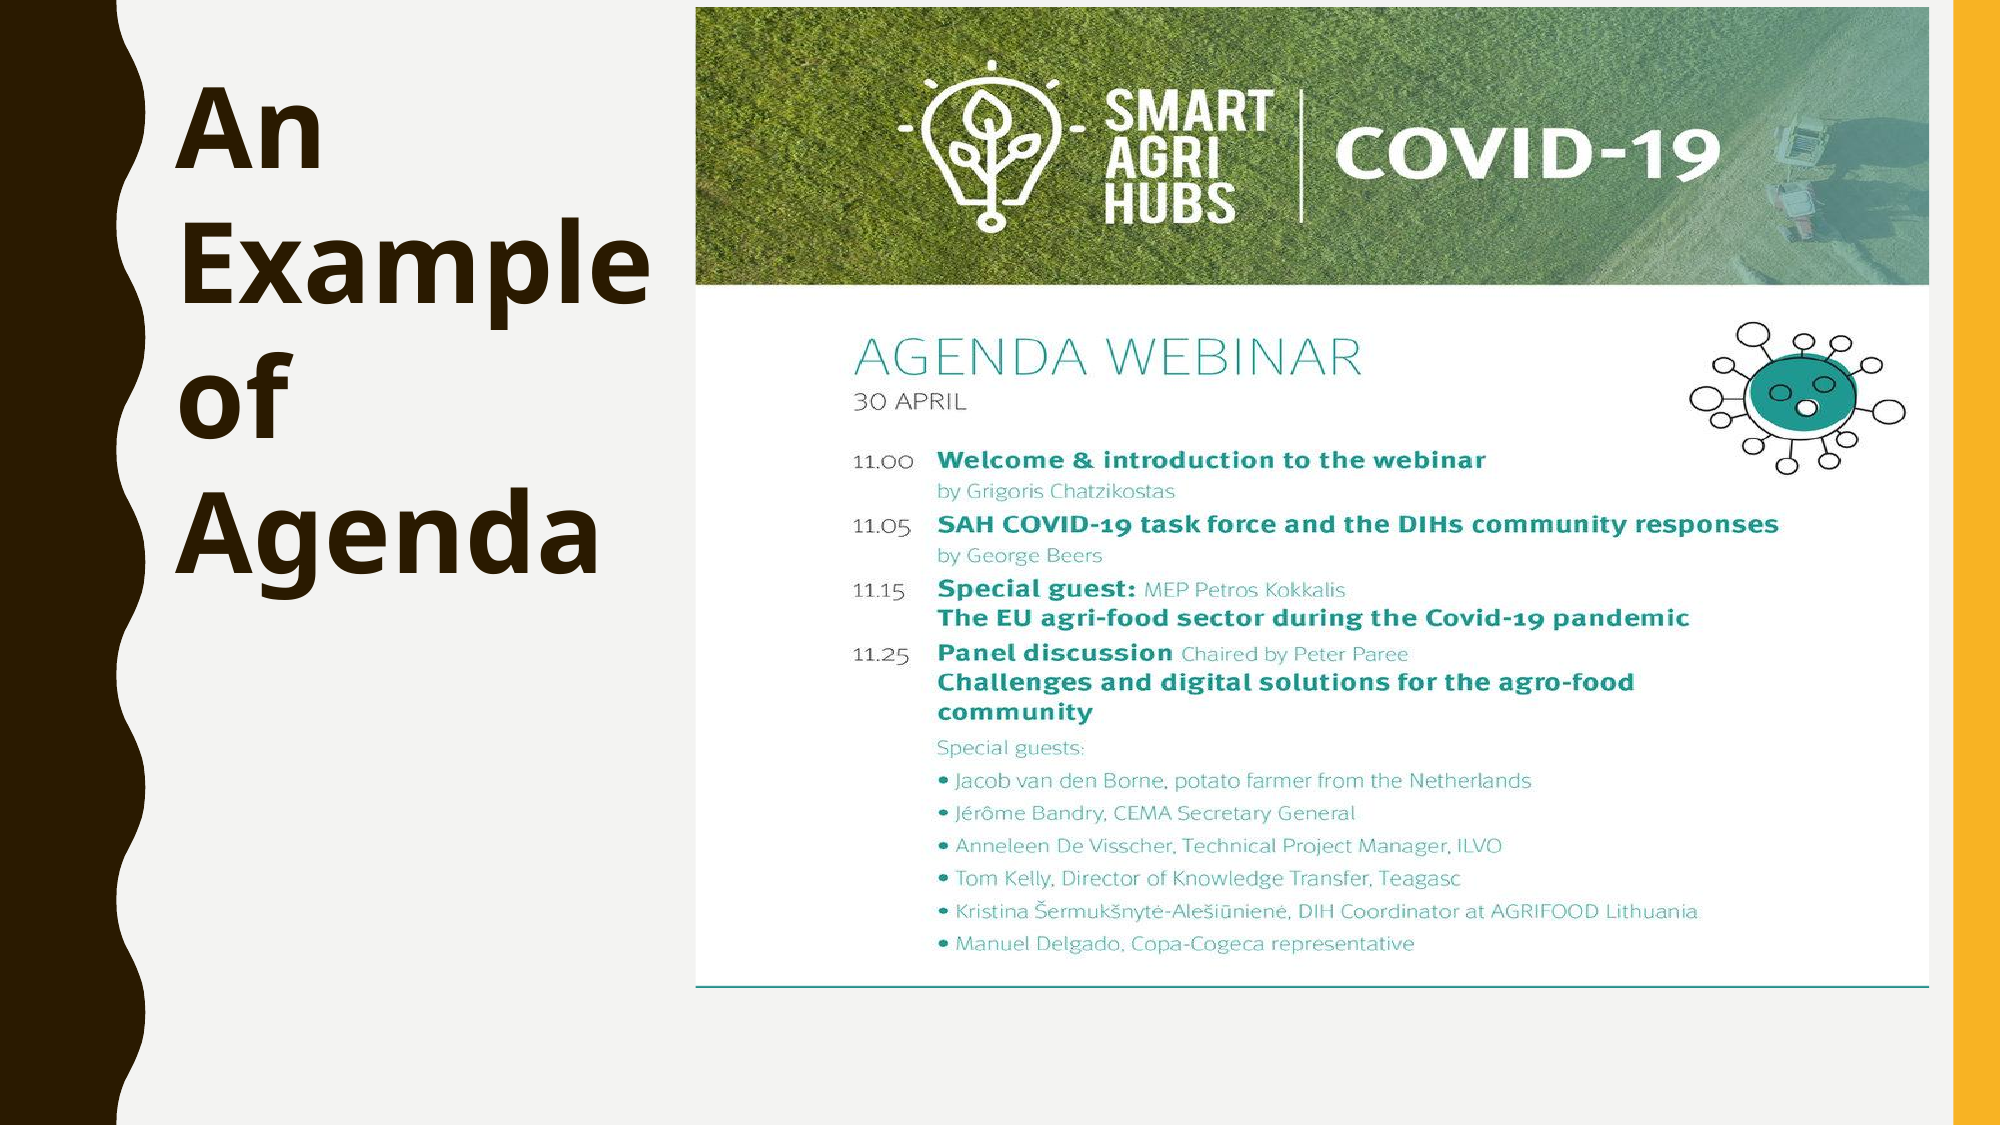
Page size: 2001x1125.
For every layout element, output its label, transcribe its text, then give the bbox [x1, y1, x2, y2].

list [695, 7, 1930, 988]
title An Example of Agenda [160, 42, 695, 609]
